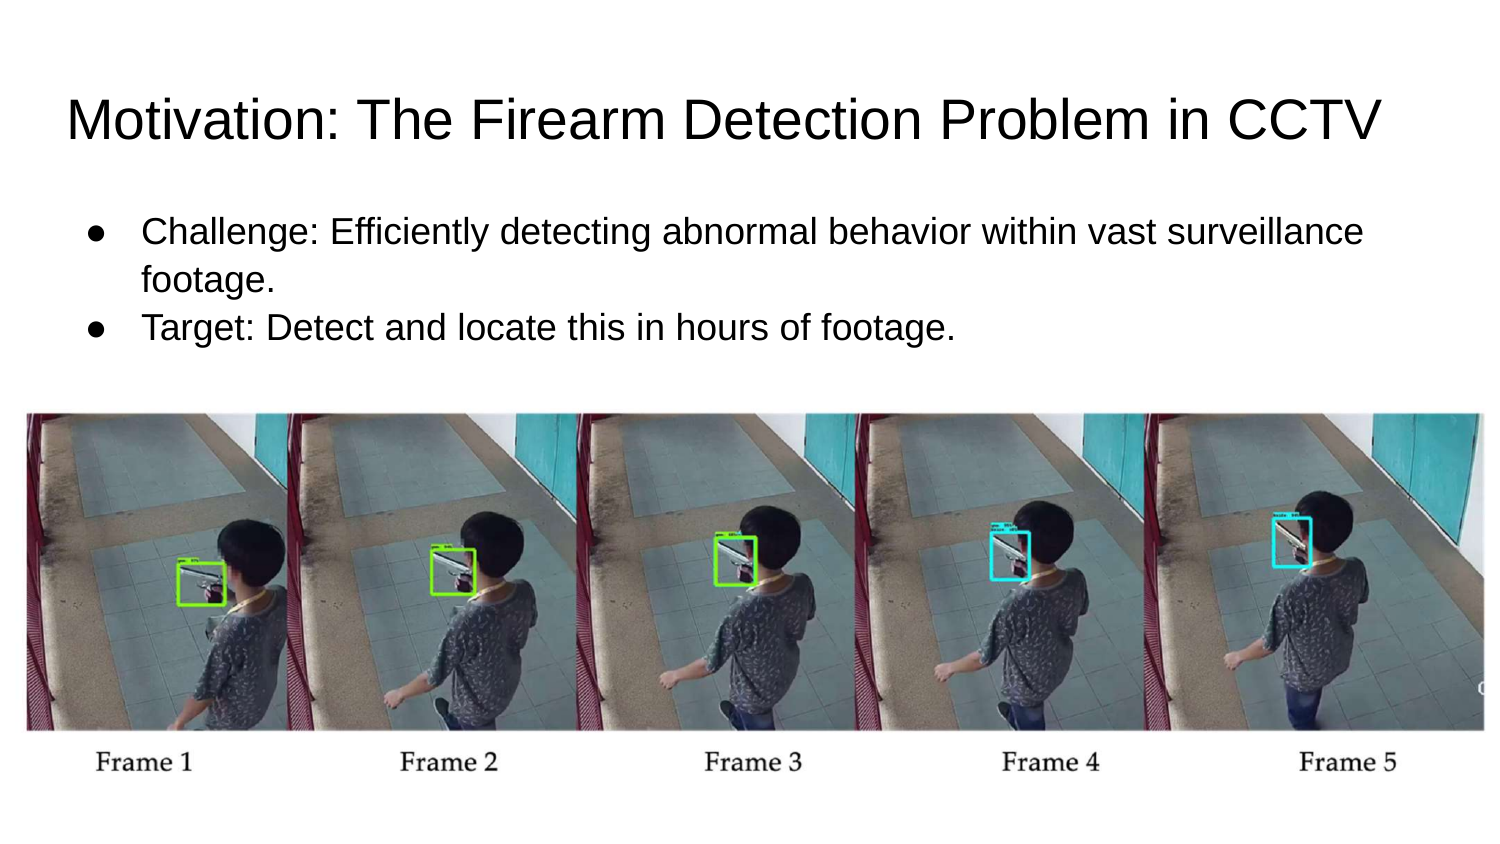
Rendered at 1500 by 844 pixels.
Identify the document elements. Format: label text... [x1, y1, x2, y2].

picture [2, 395, 1500, 790]
title Motivation: The Firearm Detection Problem in CCTV [51, 72, 1449, 167]
list Challenge: Efficiently detecting abnormal behavior within vast surveillance footage. Target: Detect and locate this in hours of footage. [51, 189, 1449, 394]
